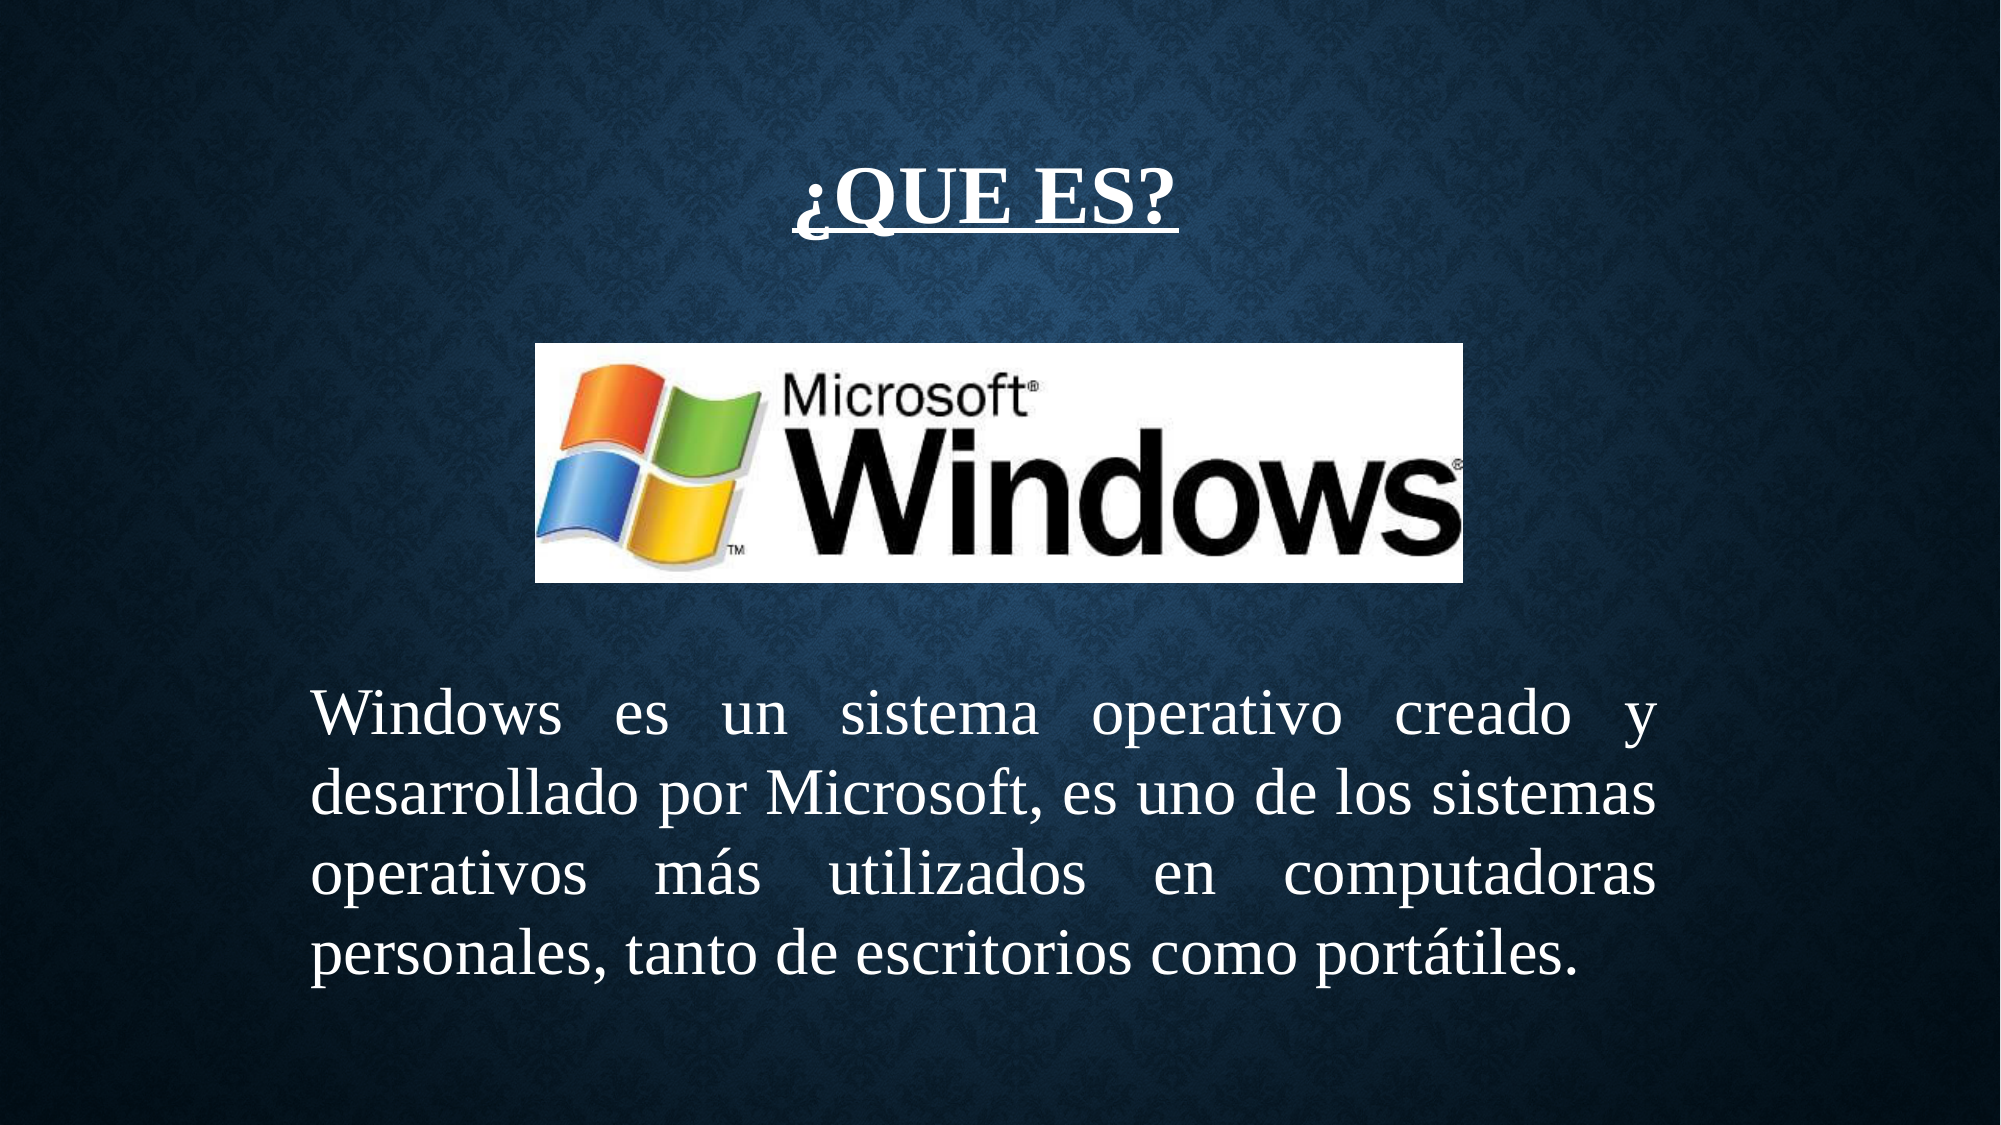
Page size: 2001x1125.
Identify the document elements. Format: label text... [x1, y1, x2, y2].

text_box Windows es un sistema operativo creado y desarrollado por Microsoft, es uno de los sistemas operativos más utilizados en computadoras personales, tanto de escritorios como portátiles. [295, 660, 1675, 995]
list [535, 343, 1463, 584]
title ¿Que es? [136, 87, 1835, 306]
